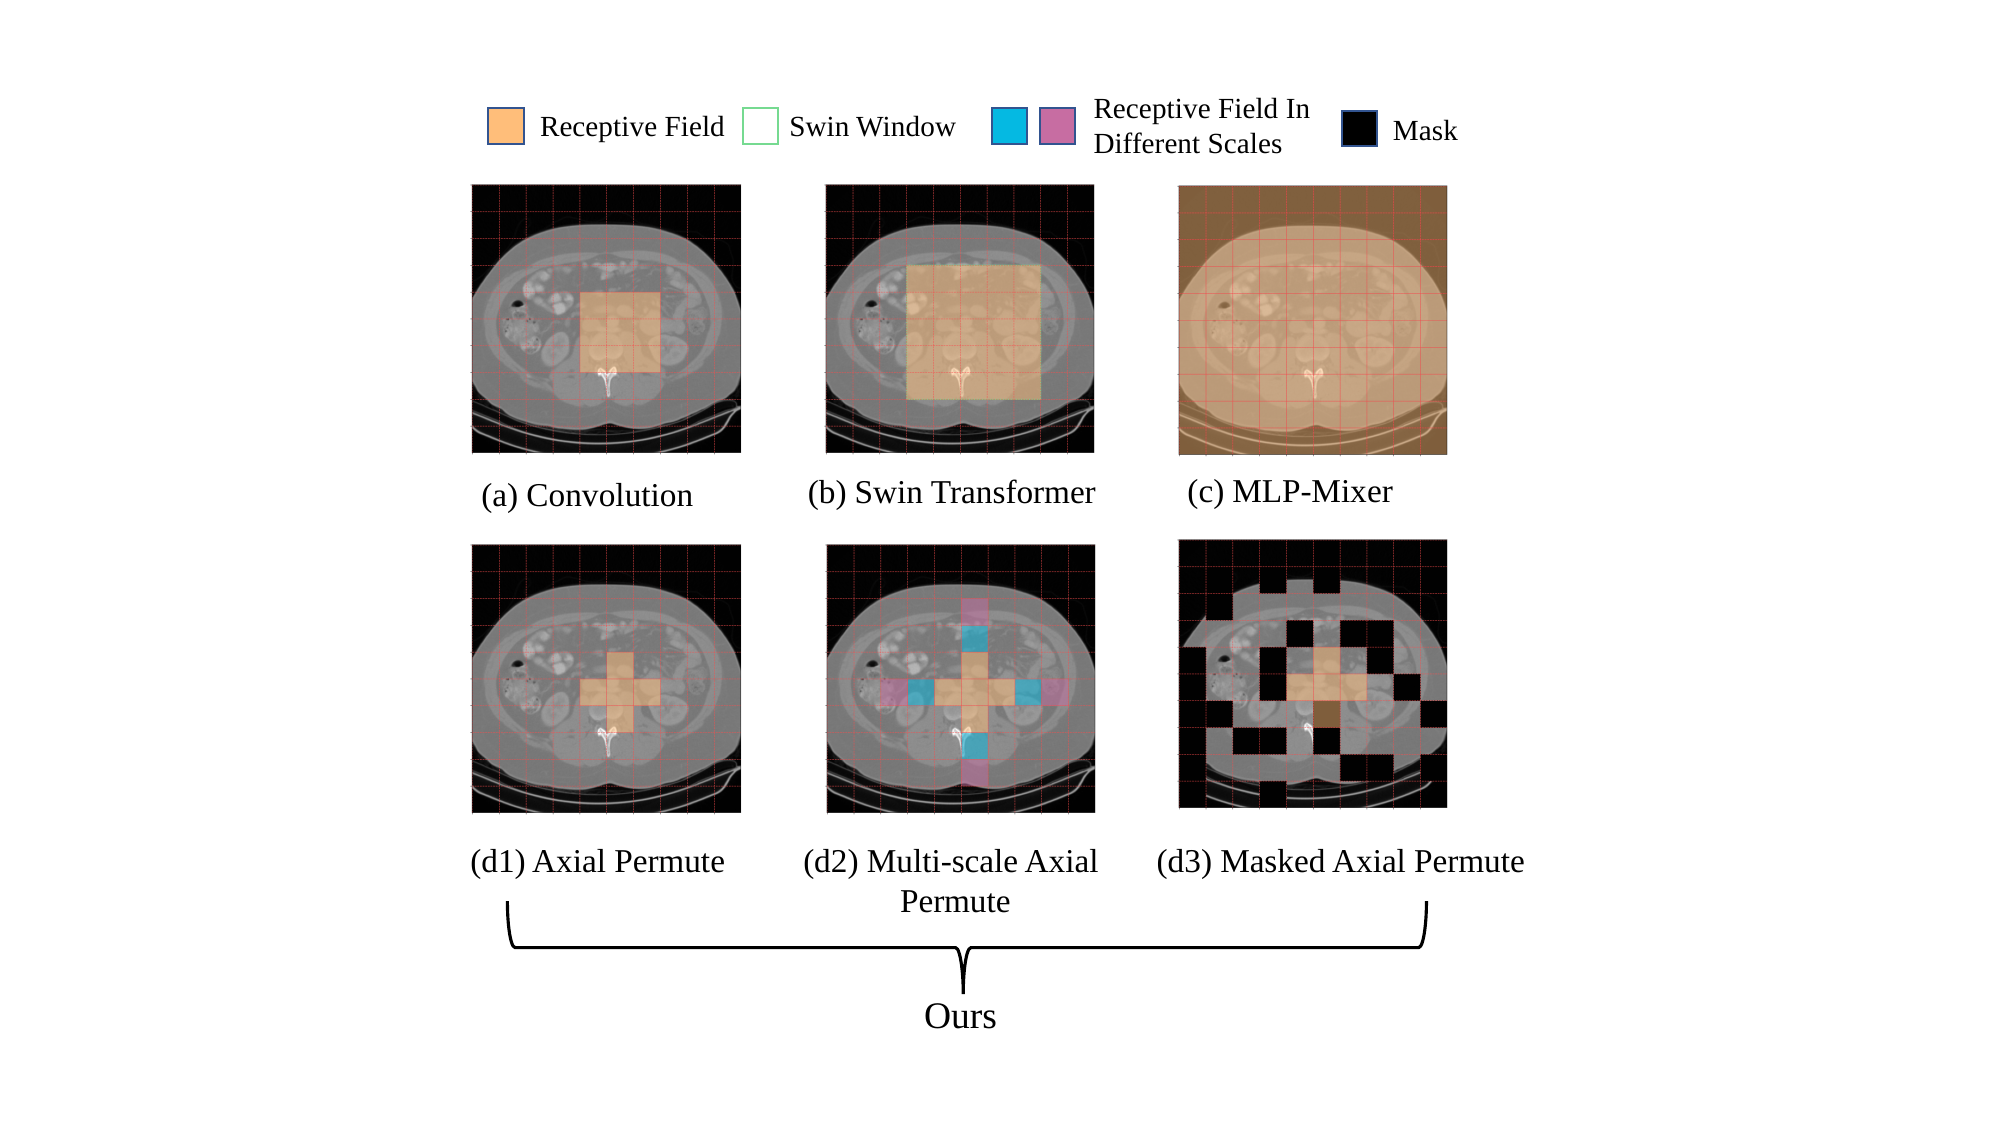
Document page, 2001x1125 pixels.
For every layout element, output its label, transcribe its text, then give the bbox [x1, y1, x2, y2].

text_box [508, 928, 1426, 983]
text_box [424, 82, 1615, 928]
text_box Ours [909, 983, 1063, 1044]
